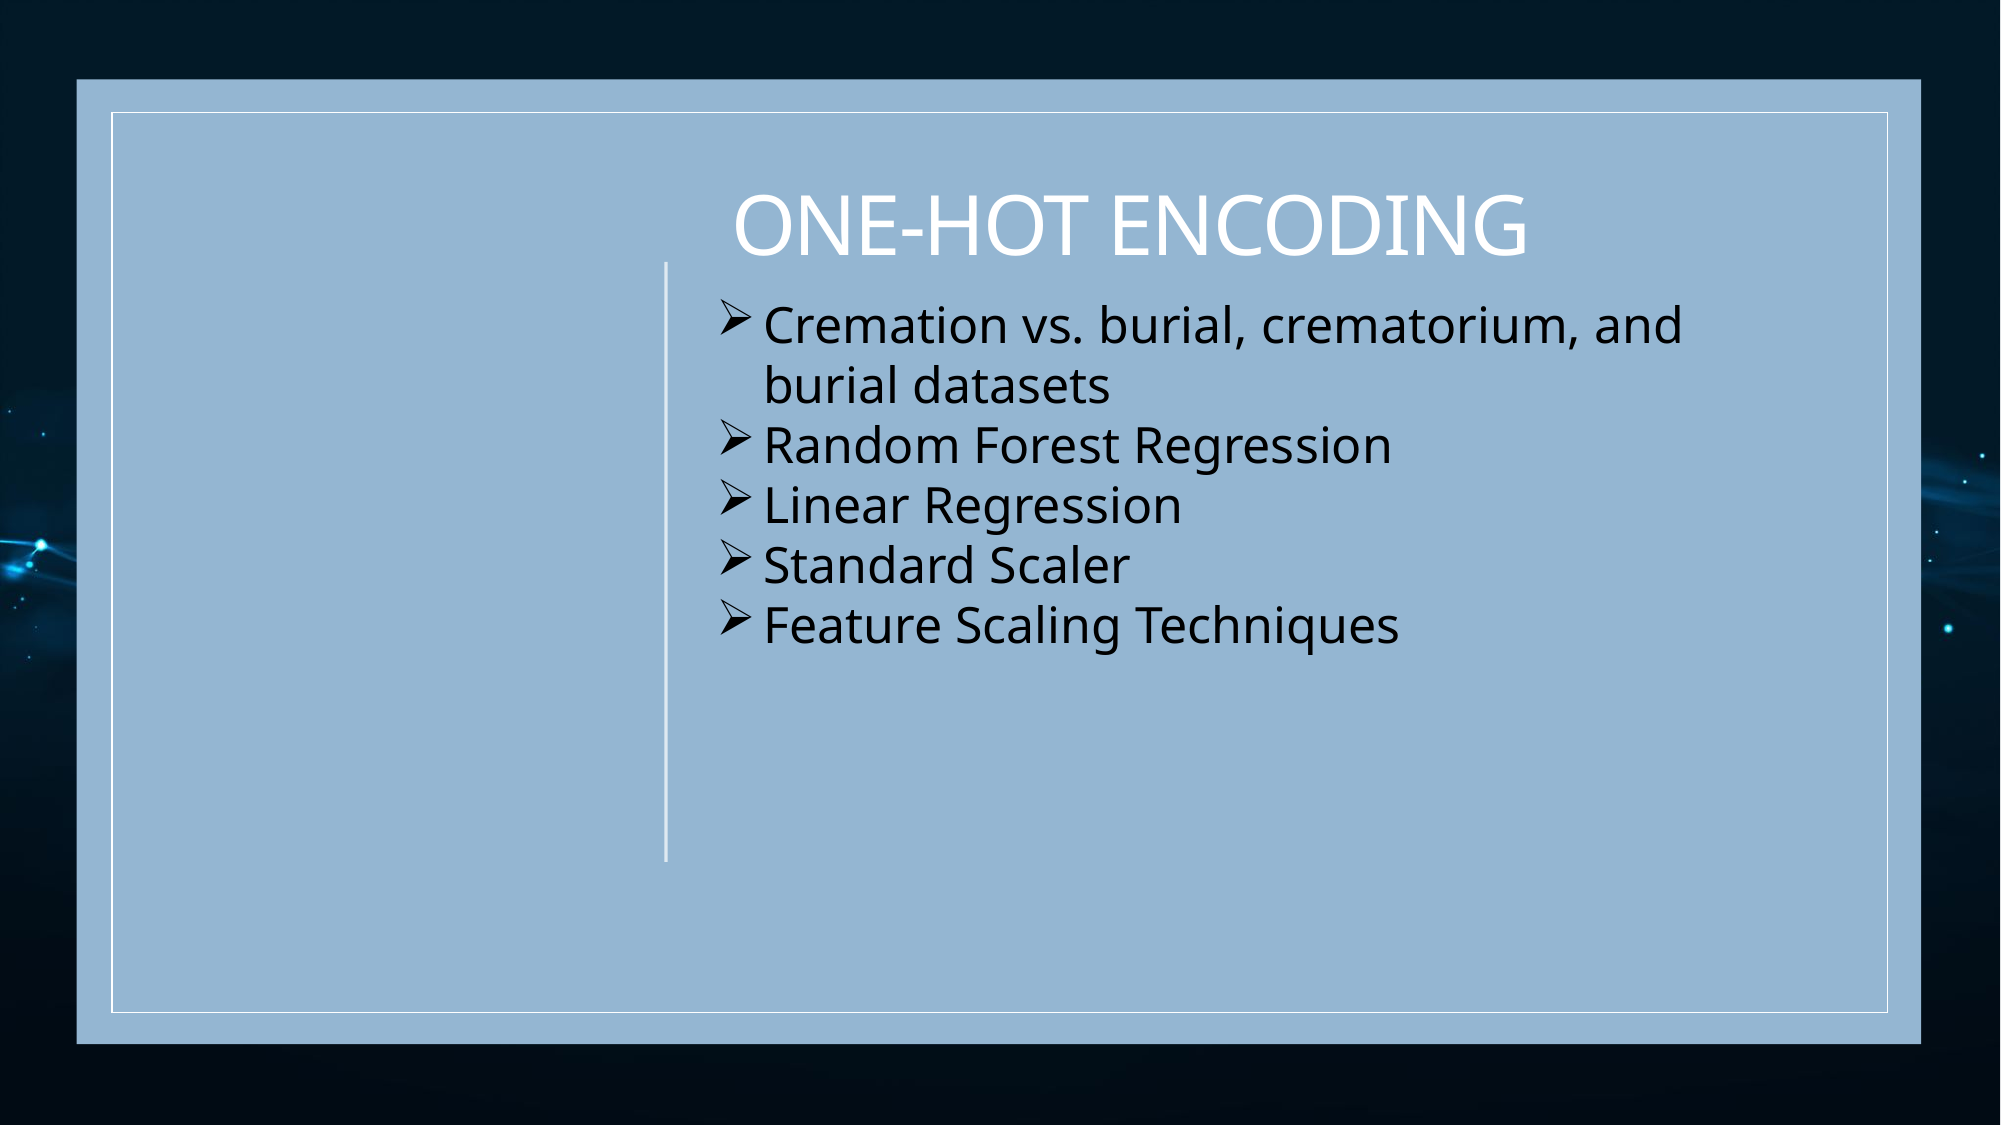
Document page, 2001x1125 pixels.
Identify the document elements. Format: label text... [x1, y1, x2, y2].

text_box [861, 207, 1139, 309]
text_box Cremation vs. burial, crematorium, and burial datasets Random Forest Regression Linear Regression Standard Scaler Feature Scaling Techniques [701, 286, 1798, 661]
text_box [111, 112, 1888, 1013]
title One-Hot Encoding [716, 132, 1699, 286]
text_box [76, 78, 1922, 1045]
text_box [0, 0, 2000, 1125]
